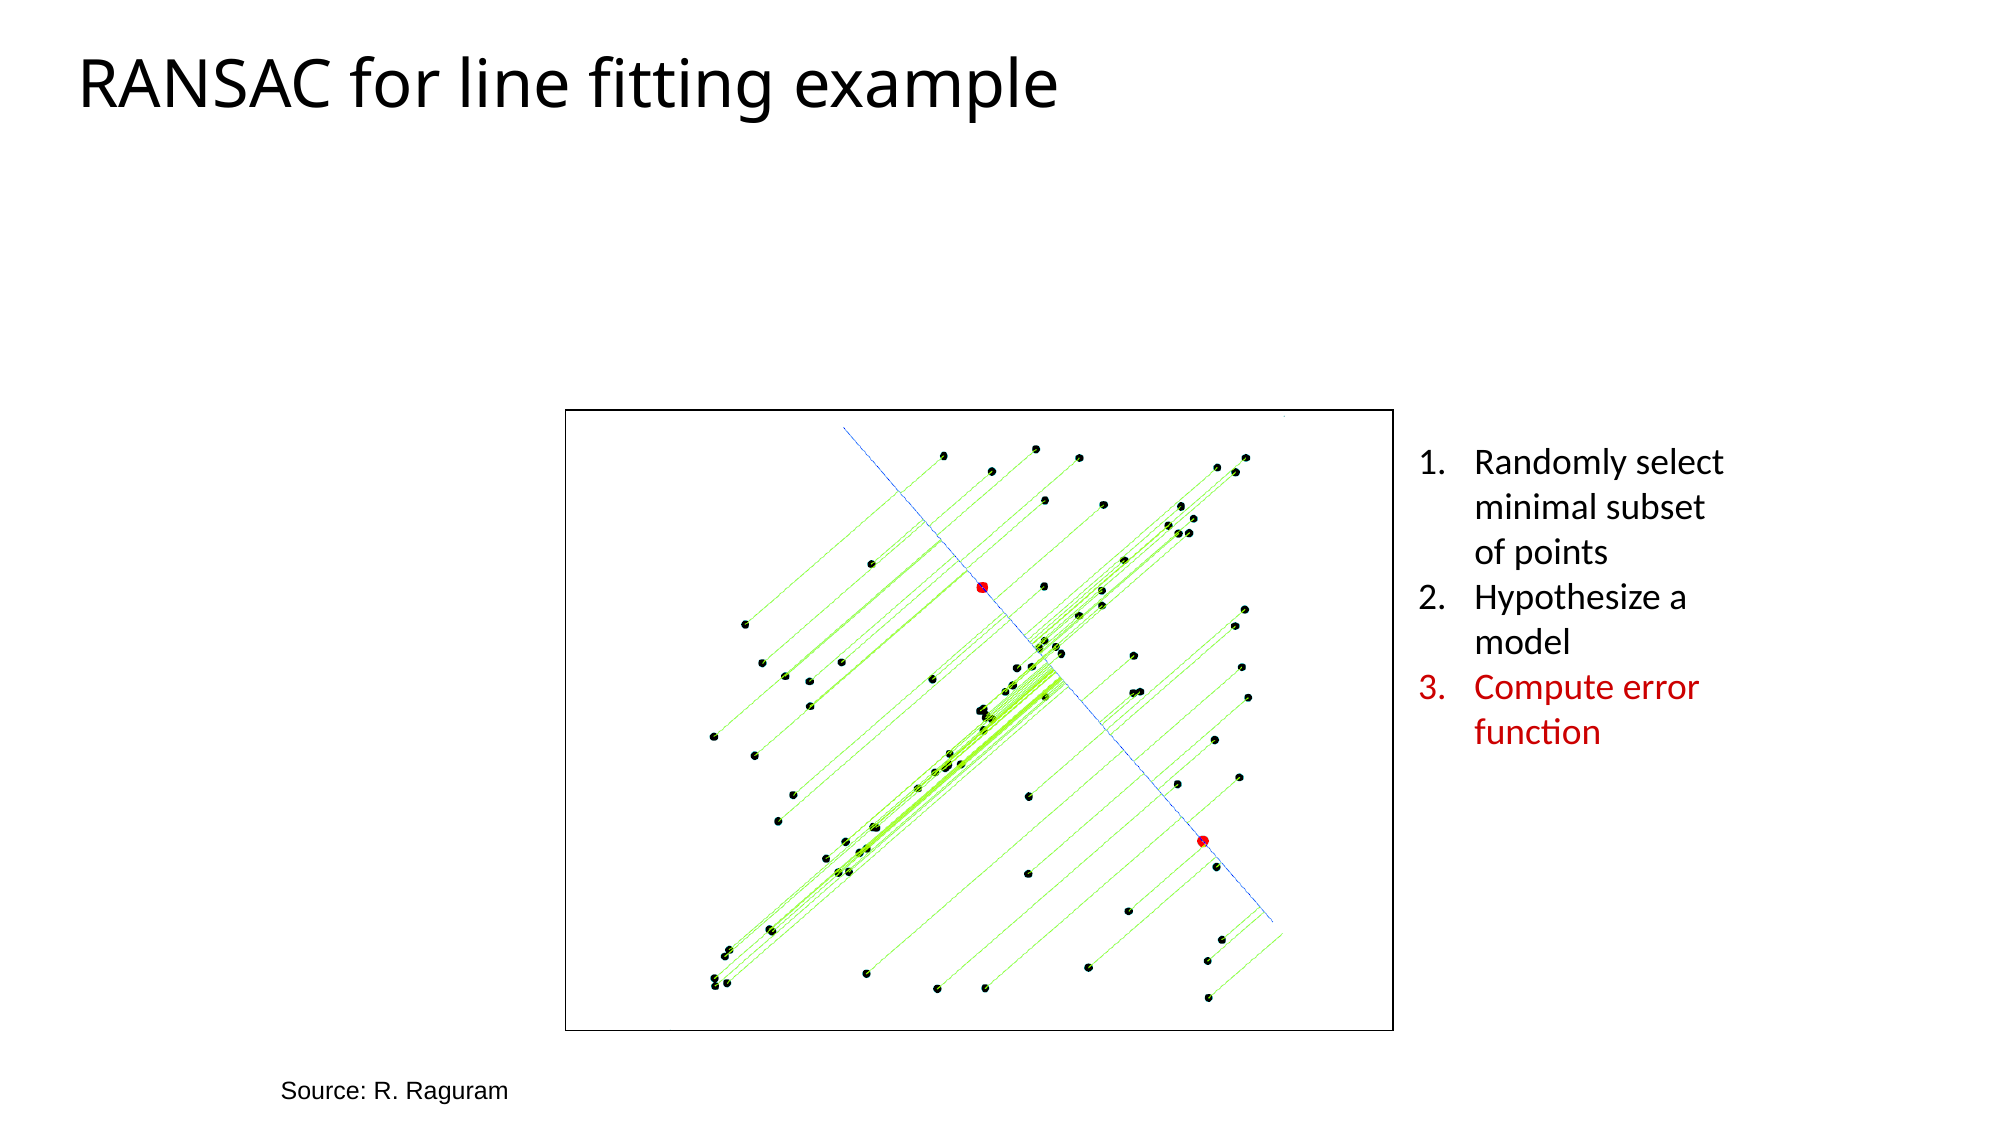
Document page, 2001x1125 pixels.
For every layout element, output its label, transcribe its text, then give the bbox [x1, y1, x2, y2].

picture [565, 410, 1393, 1031]
text_box Randomly select minimal subset of points Hypothesize a model Compute error function [1403, 429, 1750, 760]
title RANSAC for line fitting example [62, 12, 1951, 151]
text_box Source: R. Raguram [265, 1067, 525, 1112]
